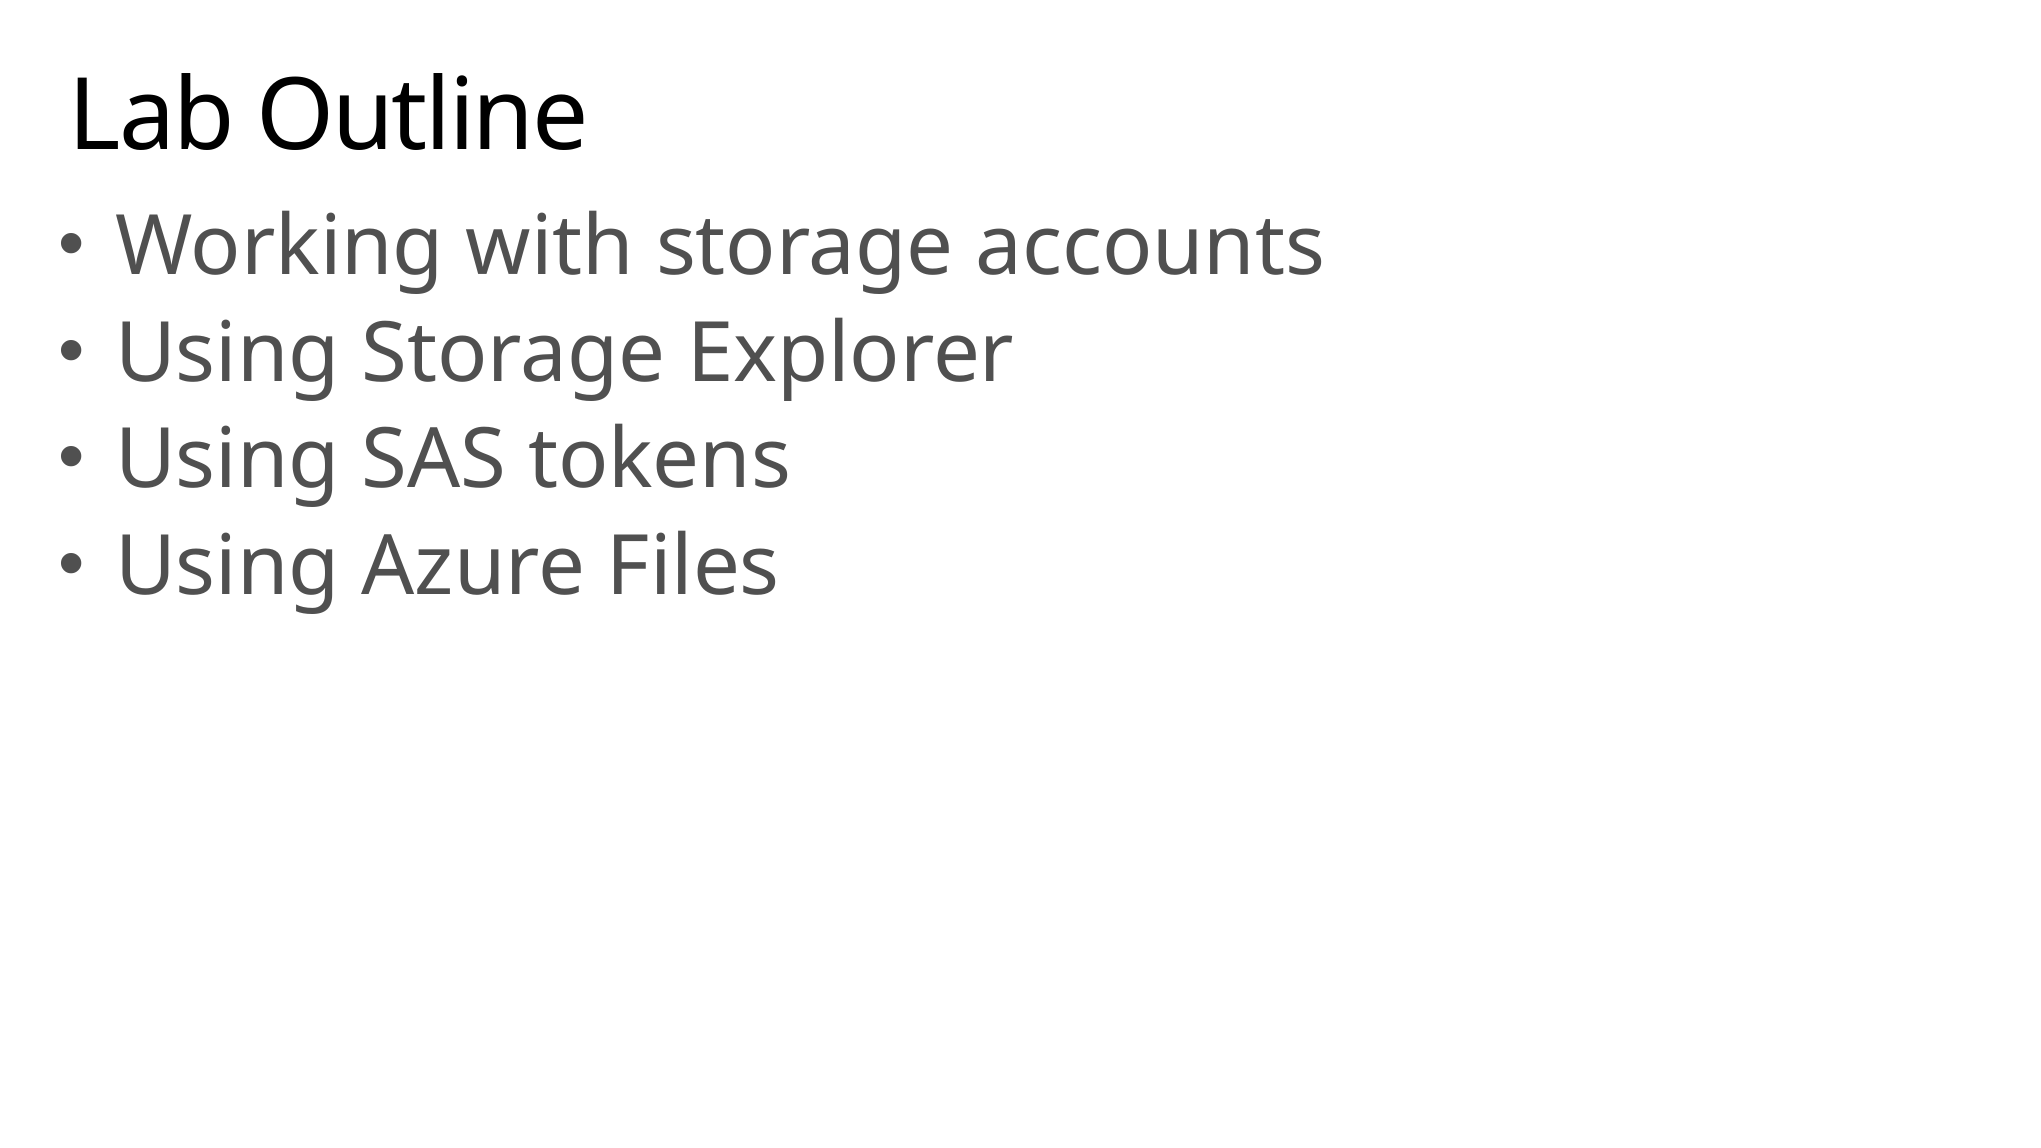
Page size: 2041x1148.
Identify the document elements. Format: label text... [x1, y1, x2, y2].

text_box Working with storage accounts Using Storage Explorer Using SAS tokens Using Azure Files [44, 195, 1956, 932]
title Lab Outline [45, 48, 1996, 199]
